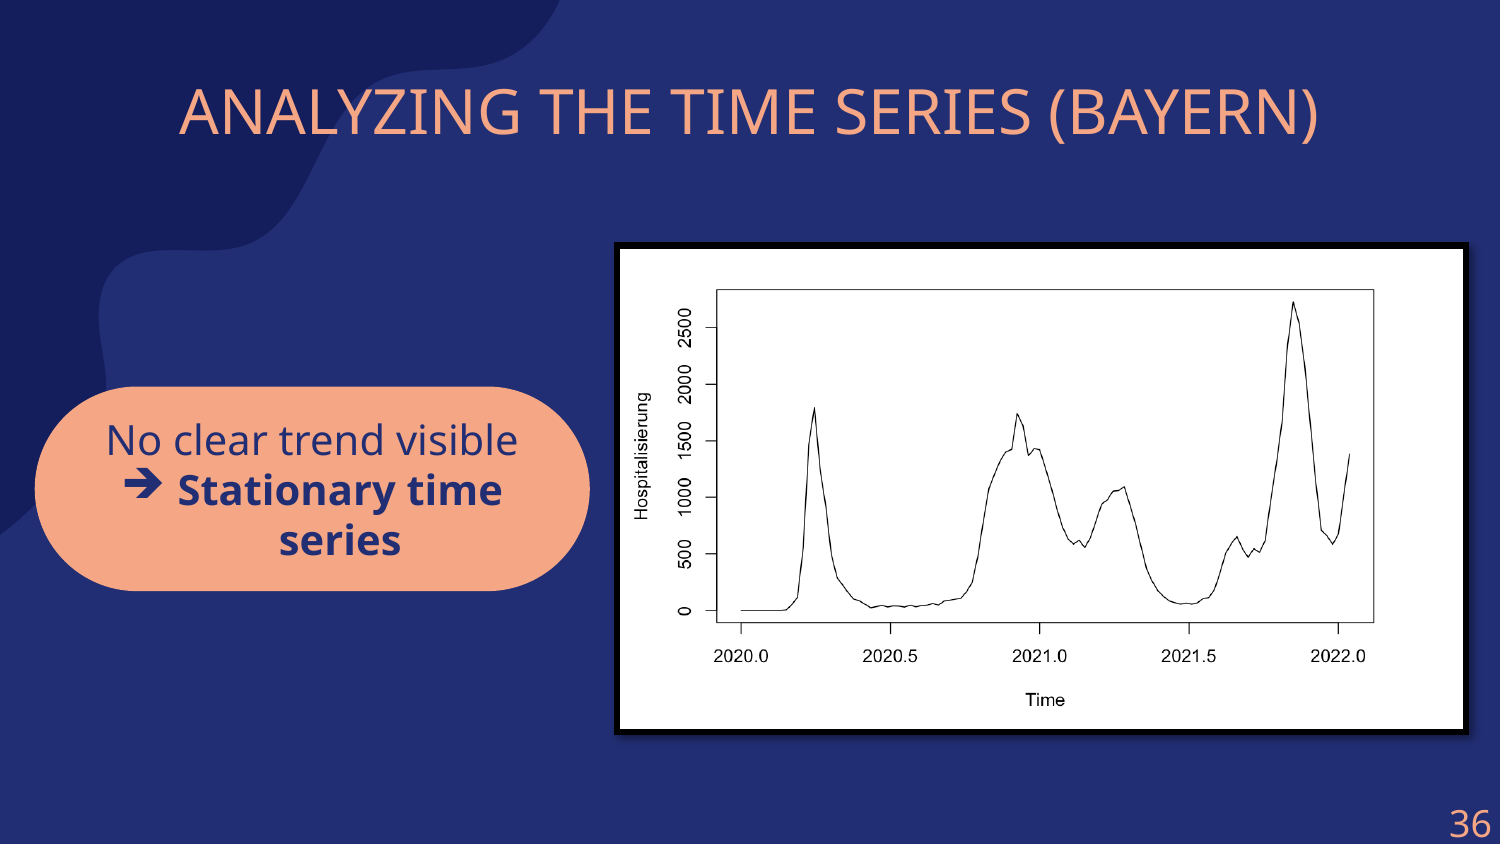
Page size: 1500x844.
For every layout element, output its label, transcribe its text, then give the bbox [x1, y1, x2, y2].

text_box No clear trend visible Stationary time series [34, 386, 590, 592]
title ANALYZING THE TIME SERIES (BAYERN) [77, 56, 1423, 181]
text_box 36 [1434, 792, 1500, 844]
picture [619, 248, 1464, 730]
